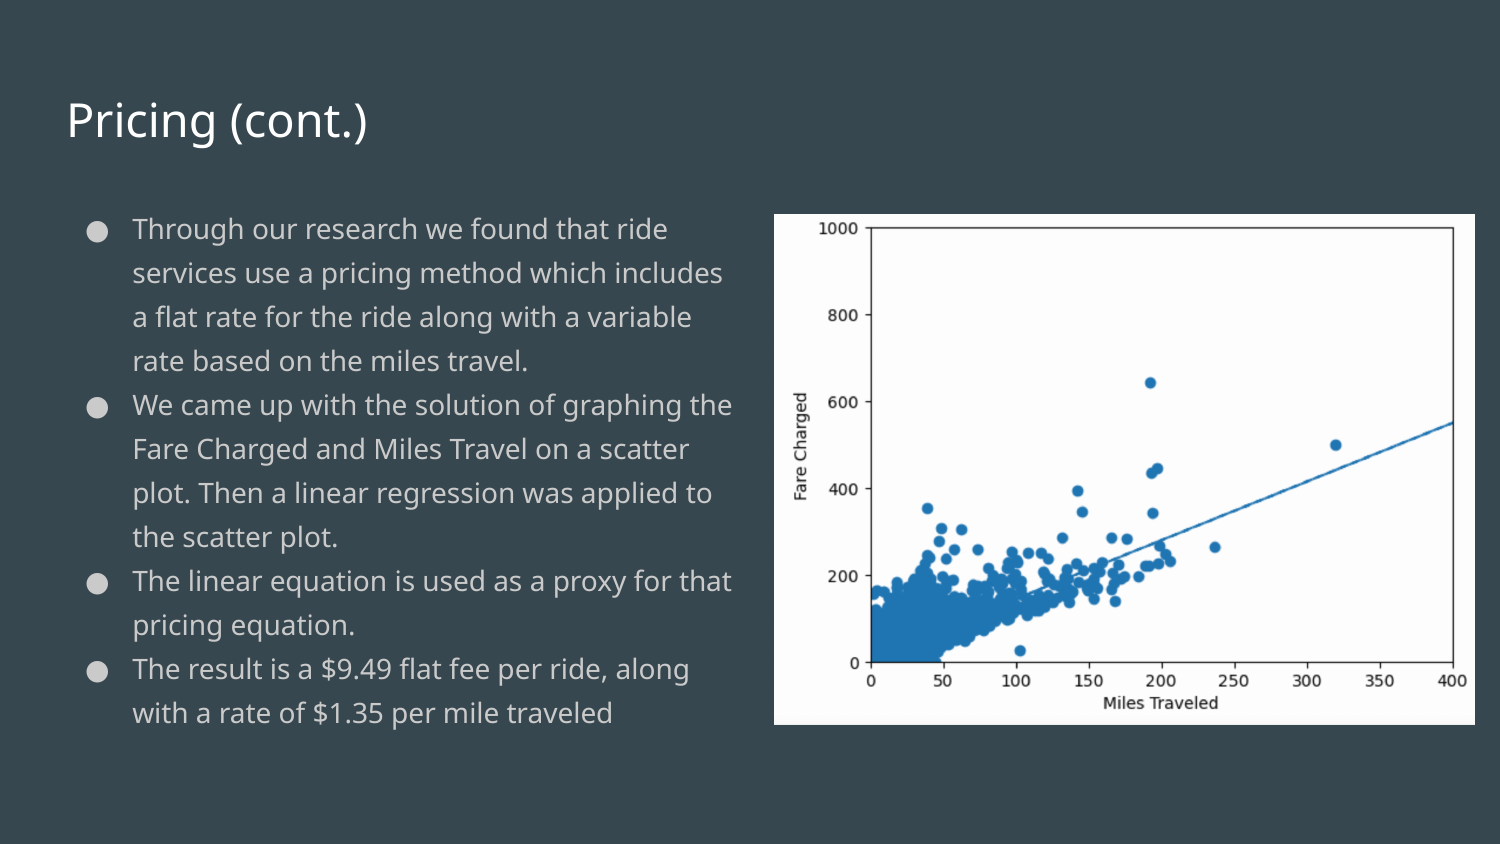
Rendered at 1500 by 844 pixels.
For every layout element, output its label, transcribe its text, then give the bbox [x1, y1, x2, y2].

list Through our research we found that ride services use a pricing method which includes a flat rate for the ride along with a variable rate based on the miles travel. We came up with the solution of graphing the Fare Charged and Miles Travel on a scatter plot. Then a linear regression was applied to the scatter plot. The linear equation is used as a proxy for that pricing equation. The result is a $9.49 flat fee per ride, along with a rate of $1.35 per mile traveled [51, 189, 750, 750]
picture [774, 214, 1476, 725]
title Pricing (cont.) [51, 72, 1449, 167]
